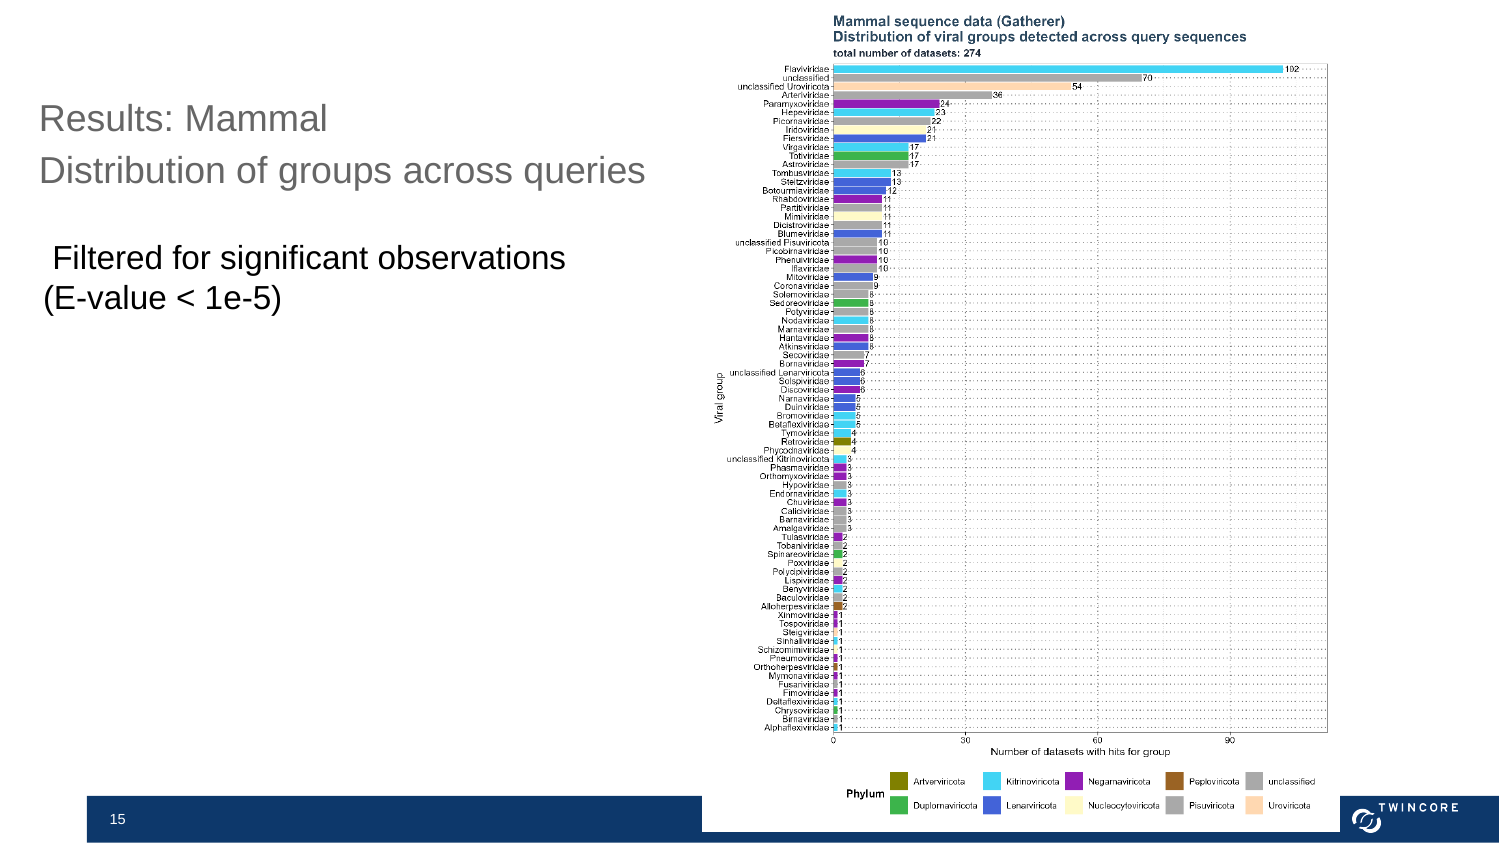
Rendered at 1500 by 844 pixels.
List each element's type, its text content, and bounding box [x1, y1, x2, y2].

picture [702, 3, 1340, 832]
picture [1352, 803, 1458, 833]
text_box Filtered for significant observations (E-value < 1e-5) [28, 229, 602, 324]
